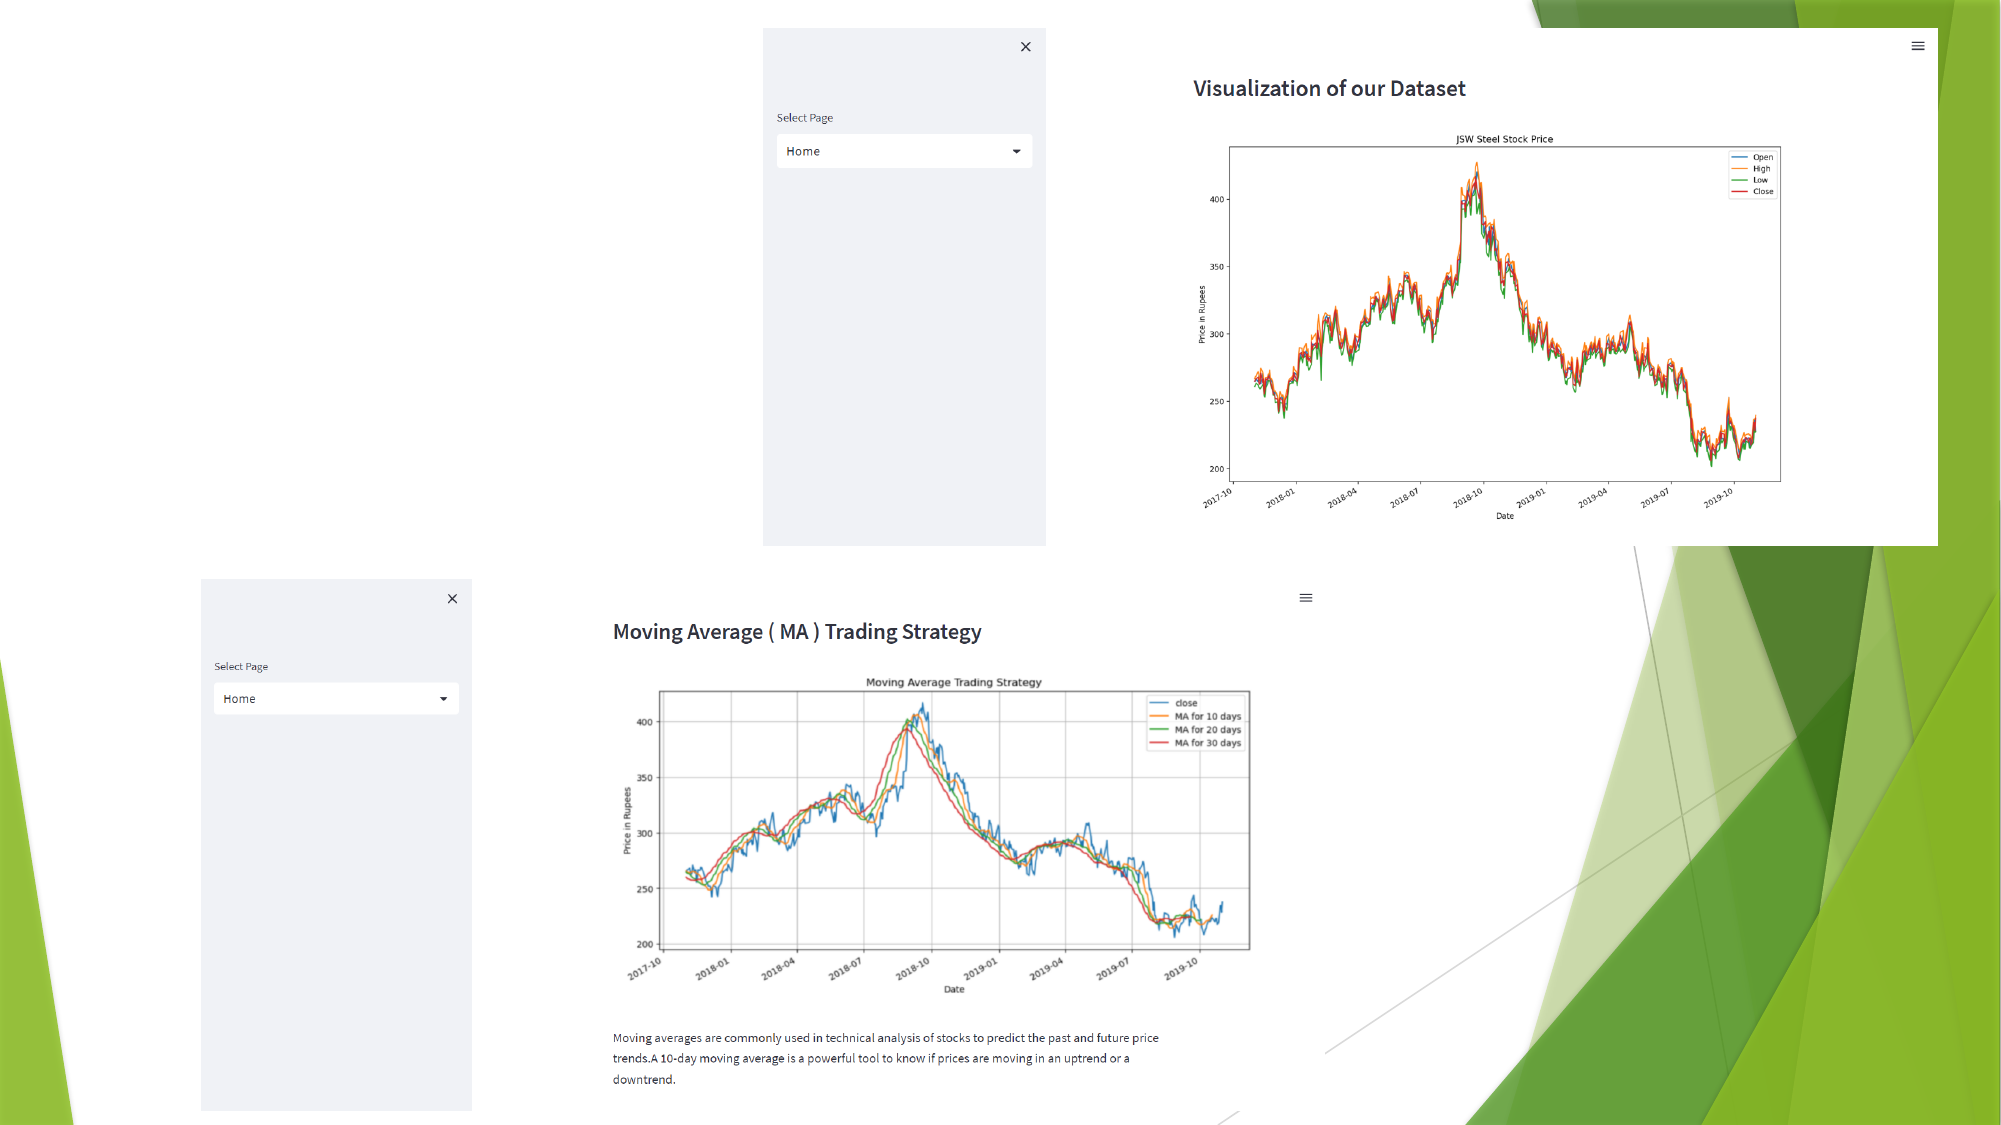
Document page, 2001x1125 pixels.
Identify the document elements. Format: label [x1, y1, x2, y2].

picture [200, 578, 1326, 1112]
picture [762, 27, 1939, 547]
